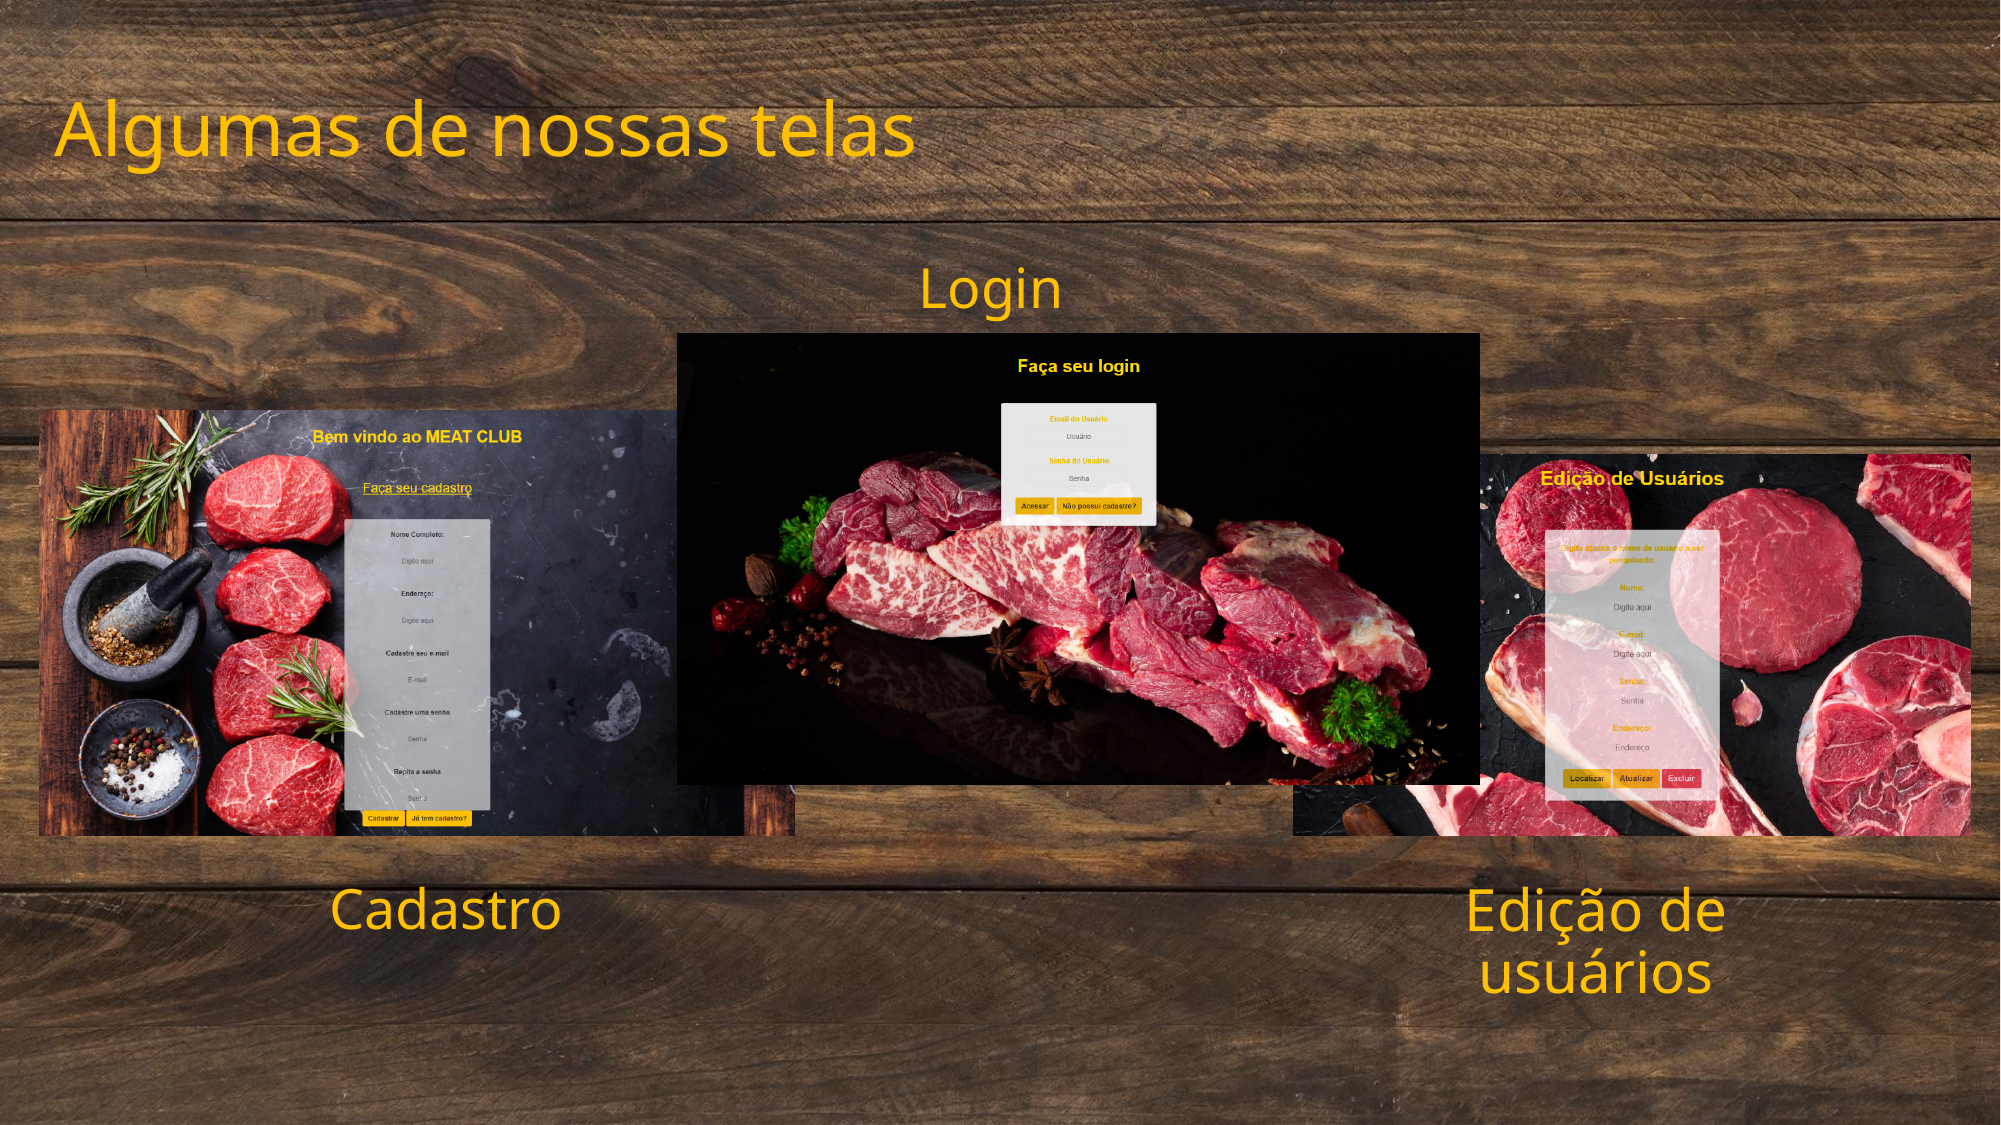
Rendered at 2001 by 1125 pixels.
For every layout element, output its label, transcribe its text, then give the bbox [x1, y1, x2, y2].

subtitle Cadastro [249, 874, 643, 950]
picture [0, 0, 2001, 1125]
title Algumas de nossas telas [39, 63, 1029, 181]
text_box Login [794, 253, 1188, 329]
text_box Edição de usuários [1350, 873, 1842, 1026]
